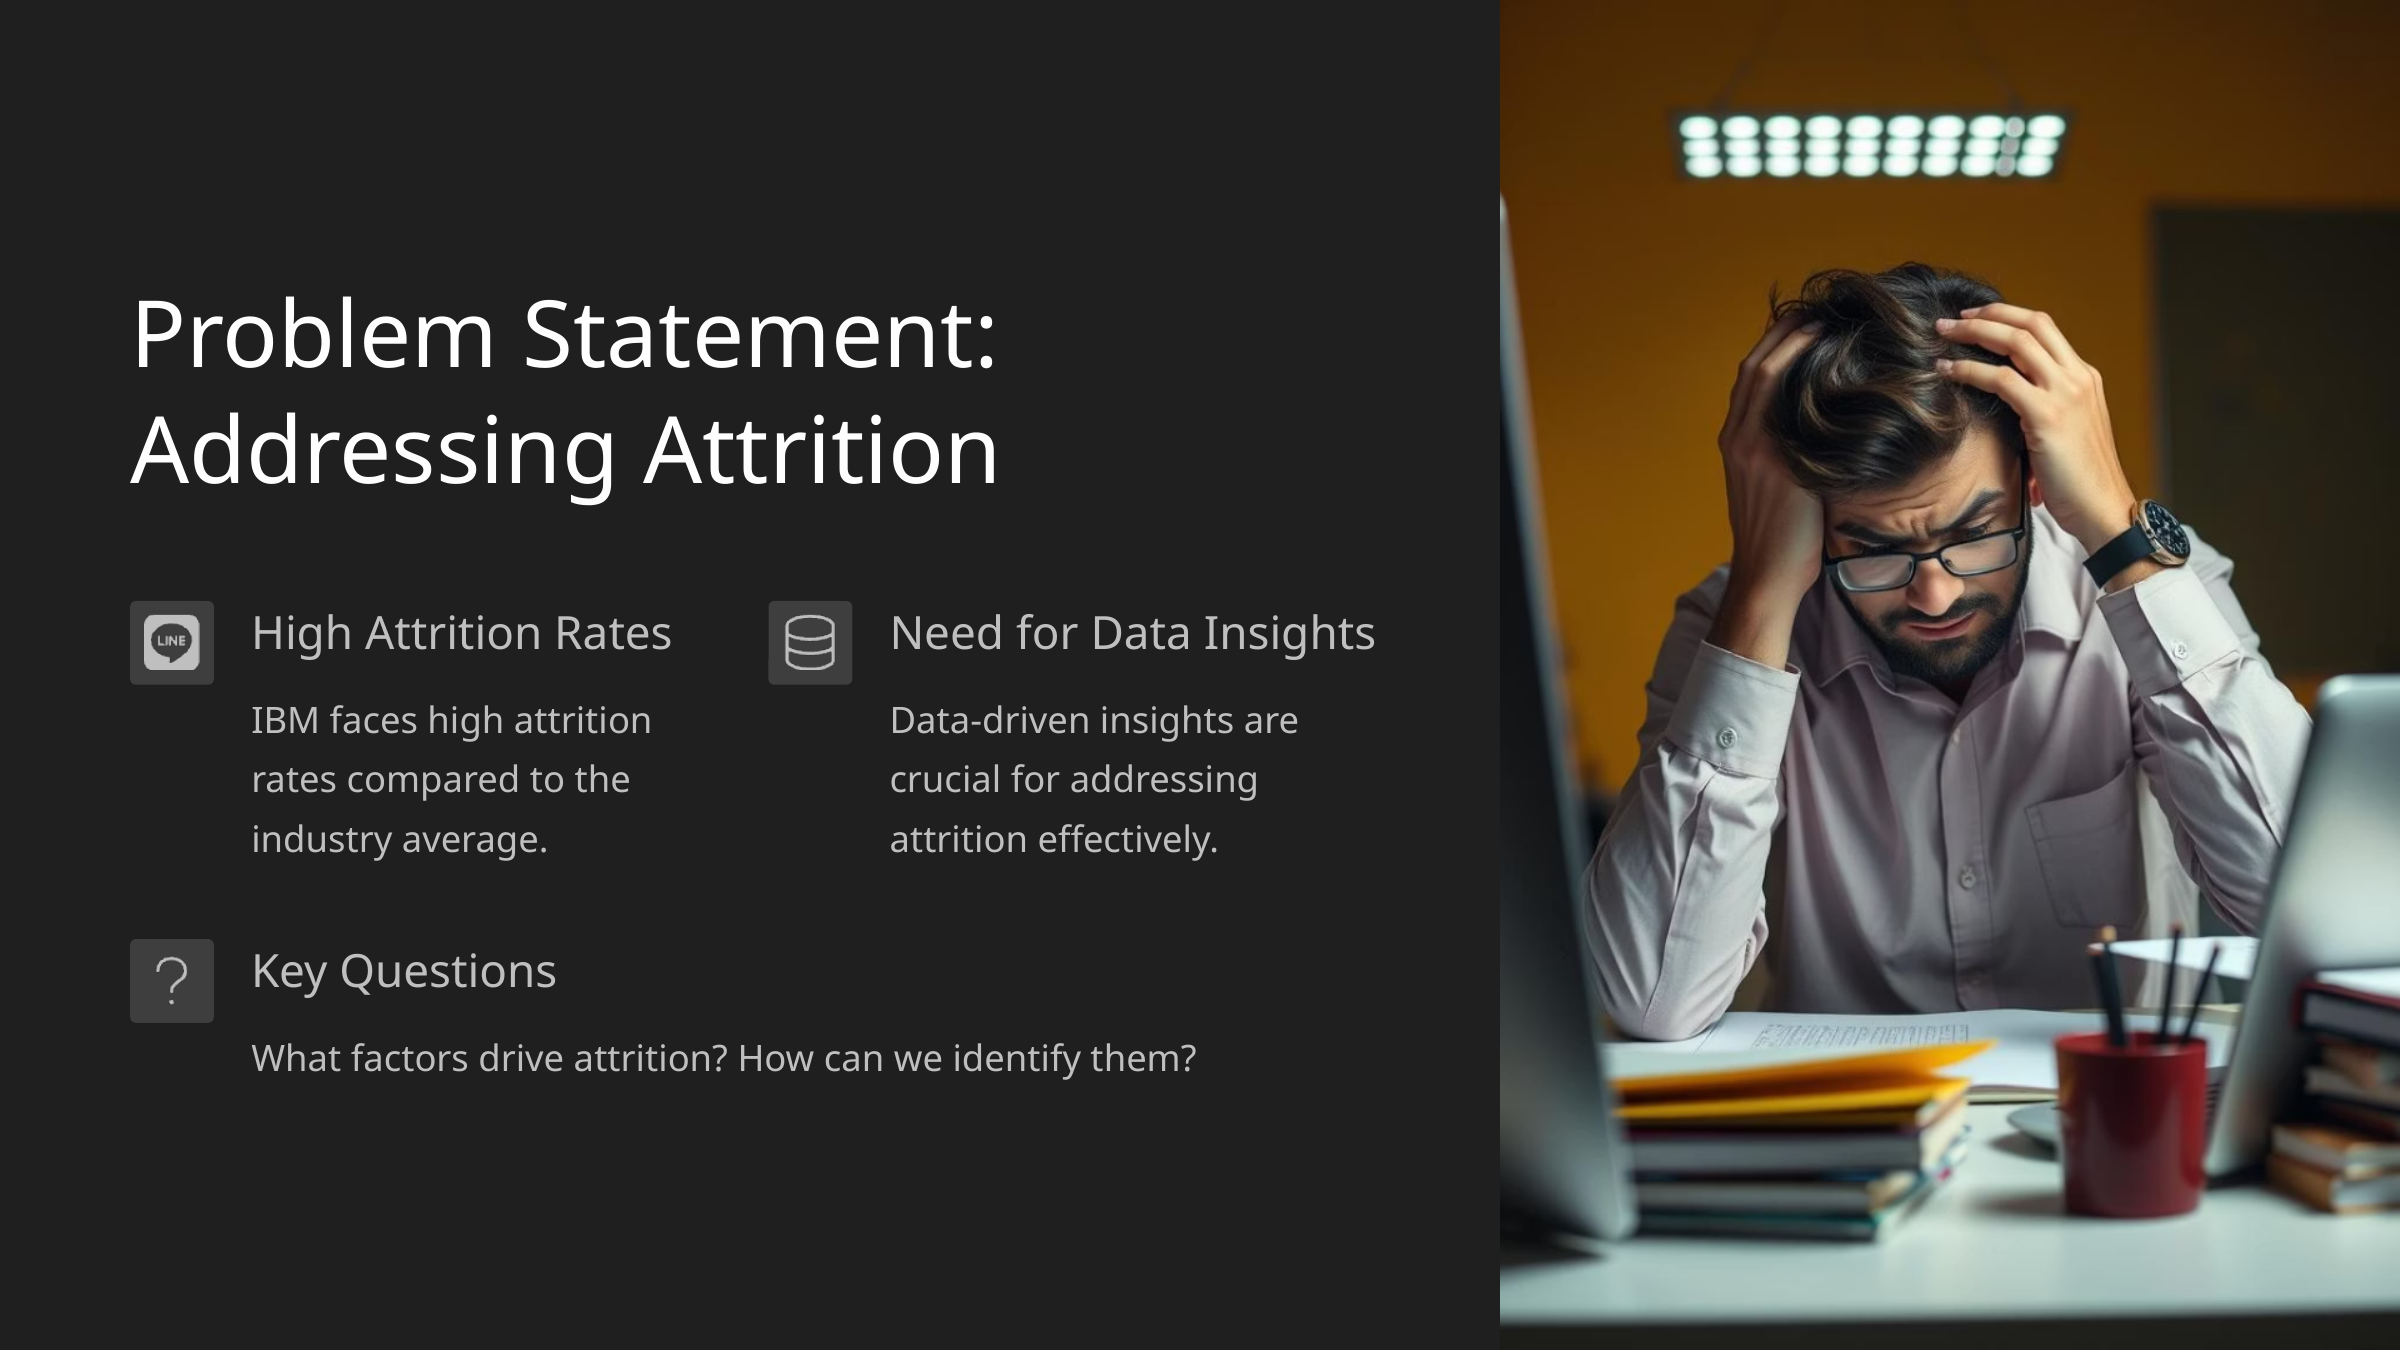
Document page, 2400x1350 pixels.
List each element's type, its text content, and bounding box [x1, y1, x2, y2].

text_box Problem Statement: Addressing Attrition [130, 270, 1370, 504]
text_box What factors drive attrition? How can we identify them? [251, 1019, 1370, 1079]
text_box [130, 600, 214, 685]
picture [144, 946, 200, 1016]
picture [1499, 0, 2400, 1350]
text_box Need for Data Insights [889, 601, 1367, 660]
text_box [130, 939, 214, 1023]
picture [144, 607, 200, 678]
text_box IBM faces high attrition rates compared to the industry average. [251, 681, 732, 860]
text_box High Attrition Rates [251, 601, 717, 660]
text_box Data-driven insights are crucial for addressing attrition effectively. [889, 681, 1370, 860]
text_box Key Questions [251, 939, 717, 998]
picture [782, 607, 839, 678]
text_box [768, 600, 853, 685]
